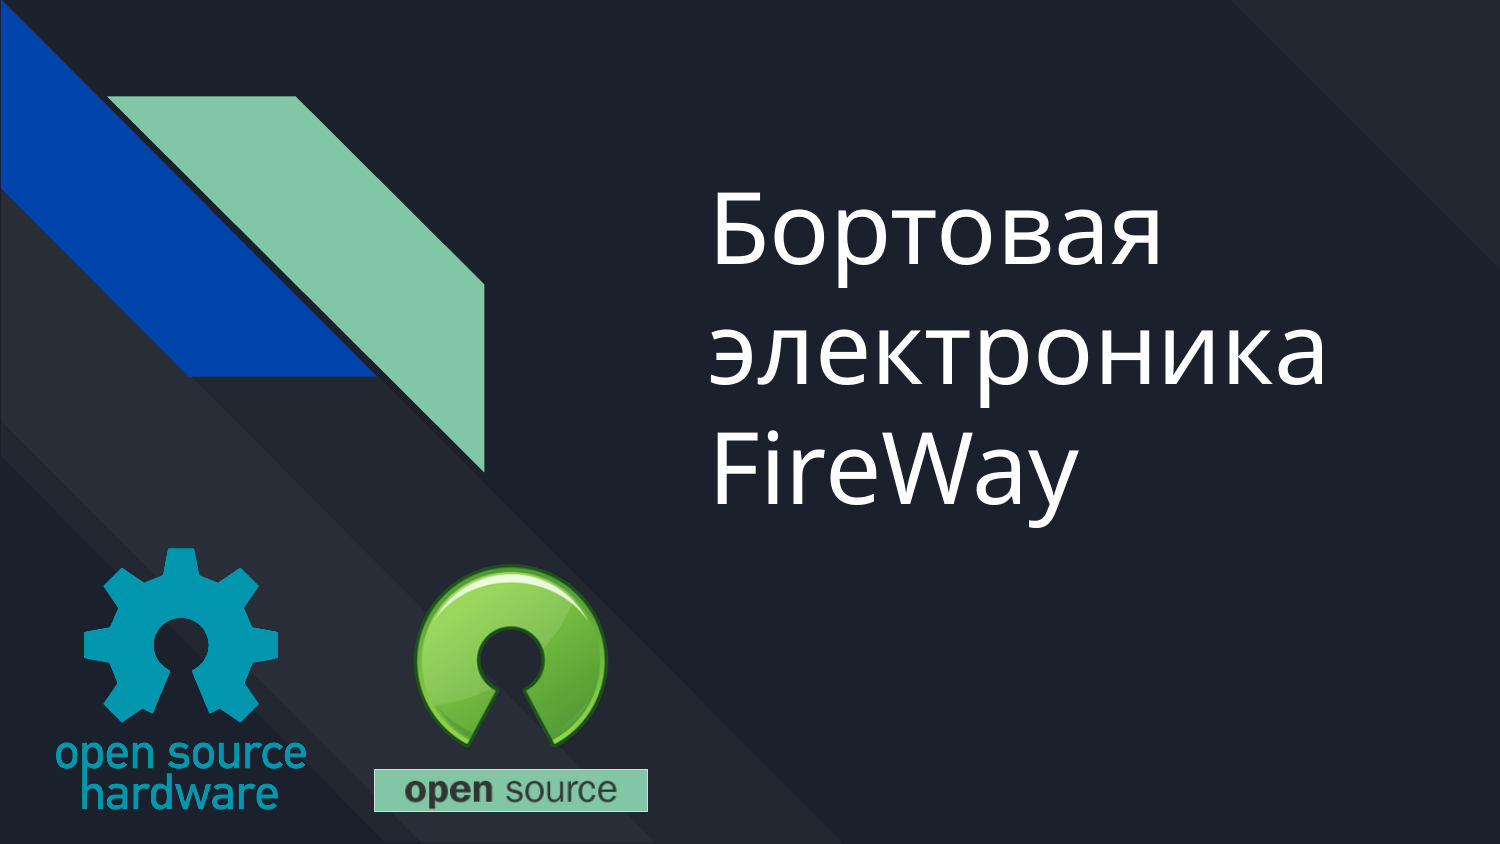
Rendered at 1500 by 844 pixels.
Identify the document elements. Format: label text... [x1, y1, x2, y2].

picture [376, 548, 646, 818]
title Бортовая электроника FireWay [693, 149, 1500, 600]
picture [56, 548, 306, 810]
